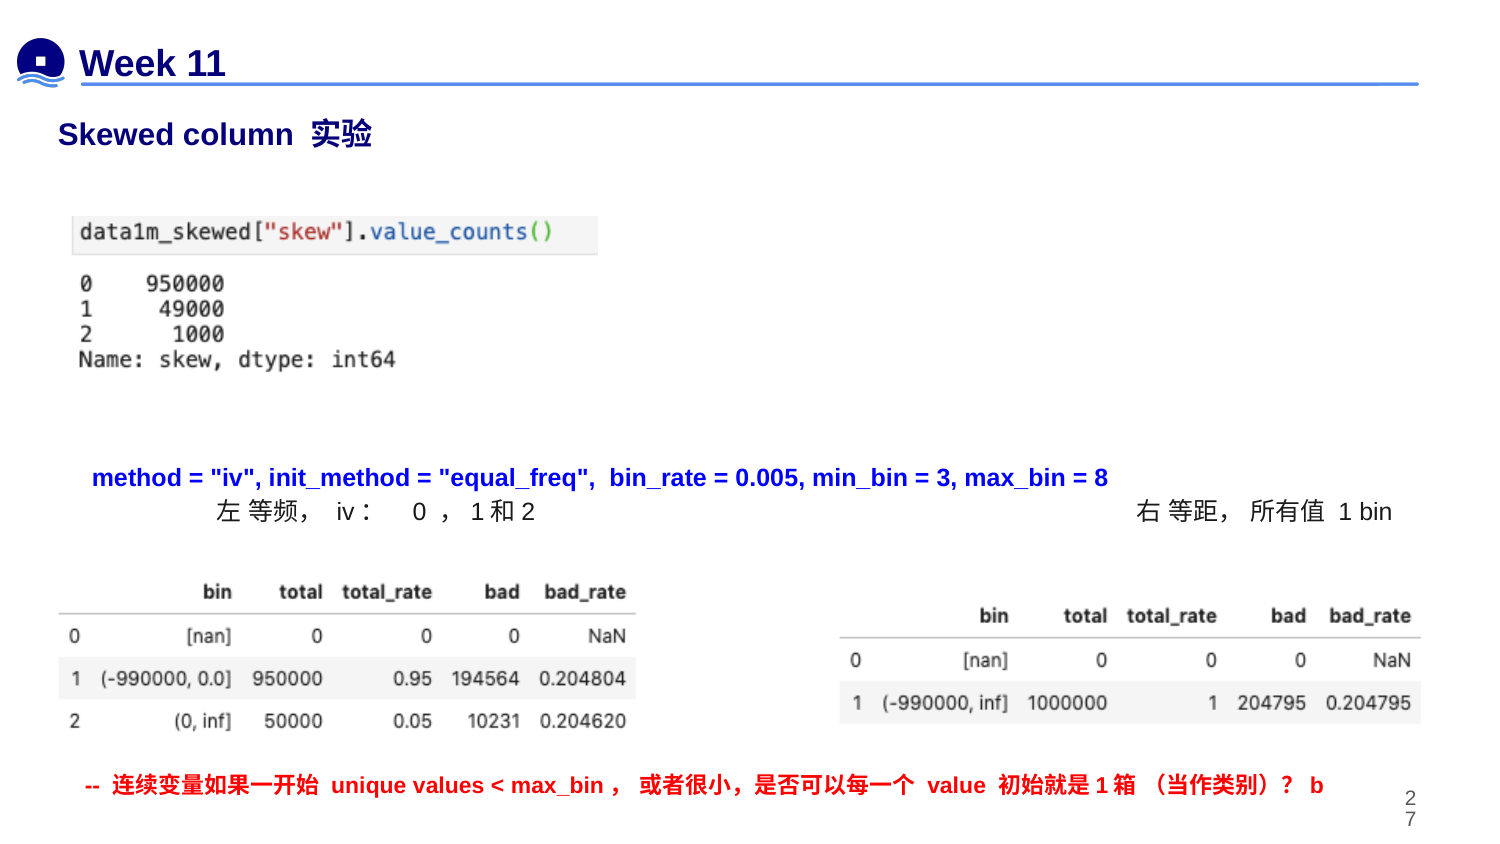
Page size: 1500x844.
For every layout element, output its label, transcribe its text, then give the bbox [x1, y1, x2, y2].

title Week 11 [79, 38, 1462, 85]
picture [829, 604, 1429, 729]
picture [51, 576, 670, 747]
text_box method = "iv", init_method = "equal_freq", bin_rate = 0.005, min_bin = 3, max_bin = 8 左 等频， iv： 0 ，1和2 右 等距， 所有值 1 bin -- 连续变量如果一开始 unique values < max_bin， 或者很小，是否可以每一个 value 初始就是1箱 （当作类别）？b [84, 456, 1423, 567]
text_box Skewed column 实验 [57, 108, 632, 155]
picture [69, 216, 598, 380]
text_box [81, 82, 1419, 86]
picture [8, 38, 73, 89]
slide_number ‹#› [1404, 786, 1421, 808]
